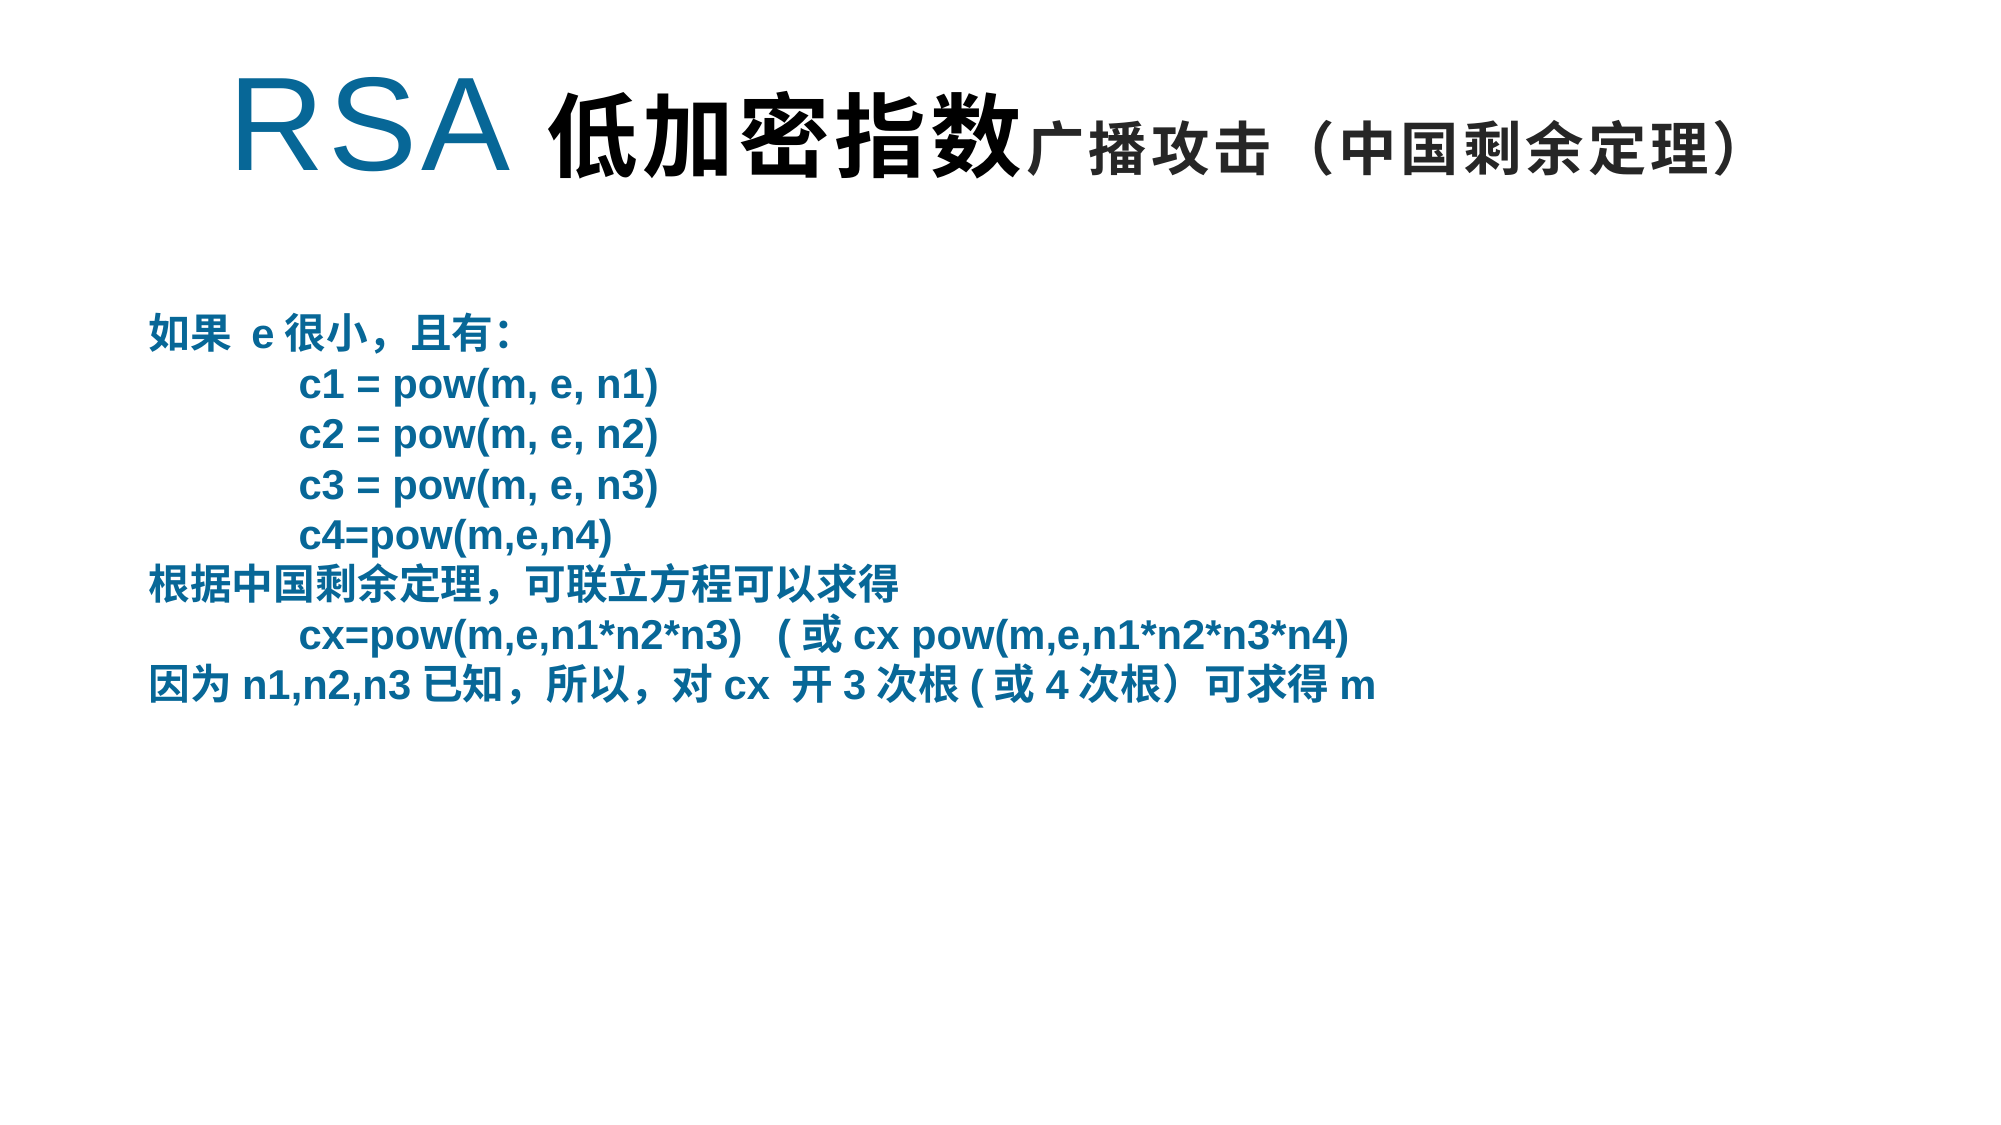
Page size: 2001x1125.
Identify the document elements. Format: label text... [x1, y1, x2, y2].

title RSA低加密指数广播攻击（中国剩余定理） [99, 45, 1900, 233]
text_box 如果 e很小，且有： c1 = pow(m, e, n1) c2 = pow(m, e, n2) c3 = pow(m, e, n3) c4=pow(m,e,n4) 根据中国剩余定理，可联立方程可以求得 cx=pow(m,e,n1*n2*n3) (或cx pow(m,e,n1*n2*n3*n4) 因为n1,n2,n3已知，所以，对cx 开3次根(或4次根）可求得m [133, 299, 1510, 715]
